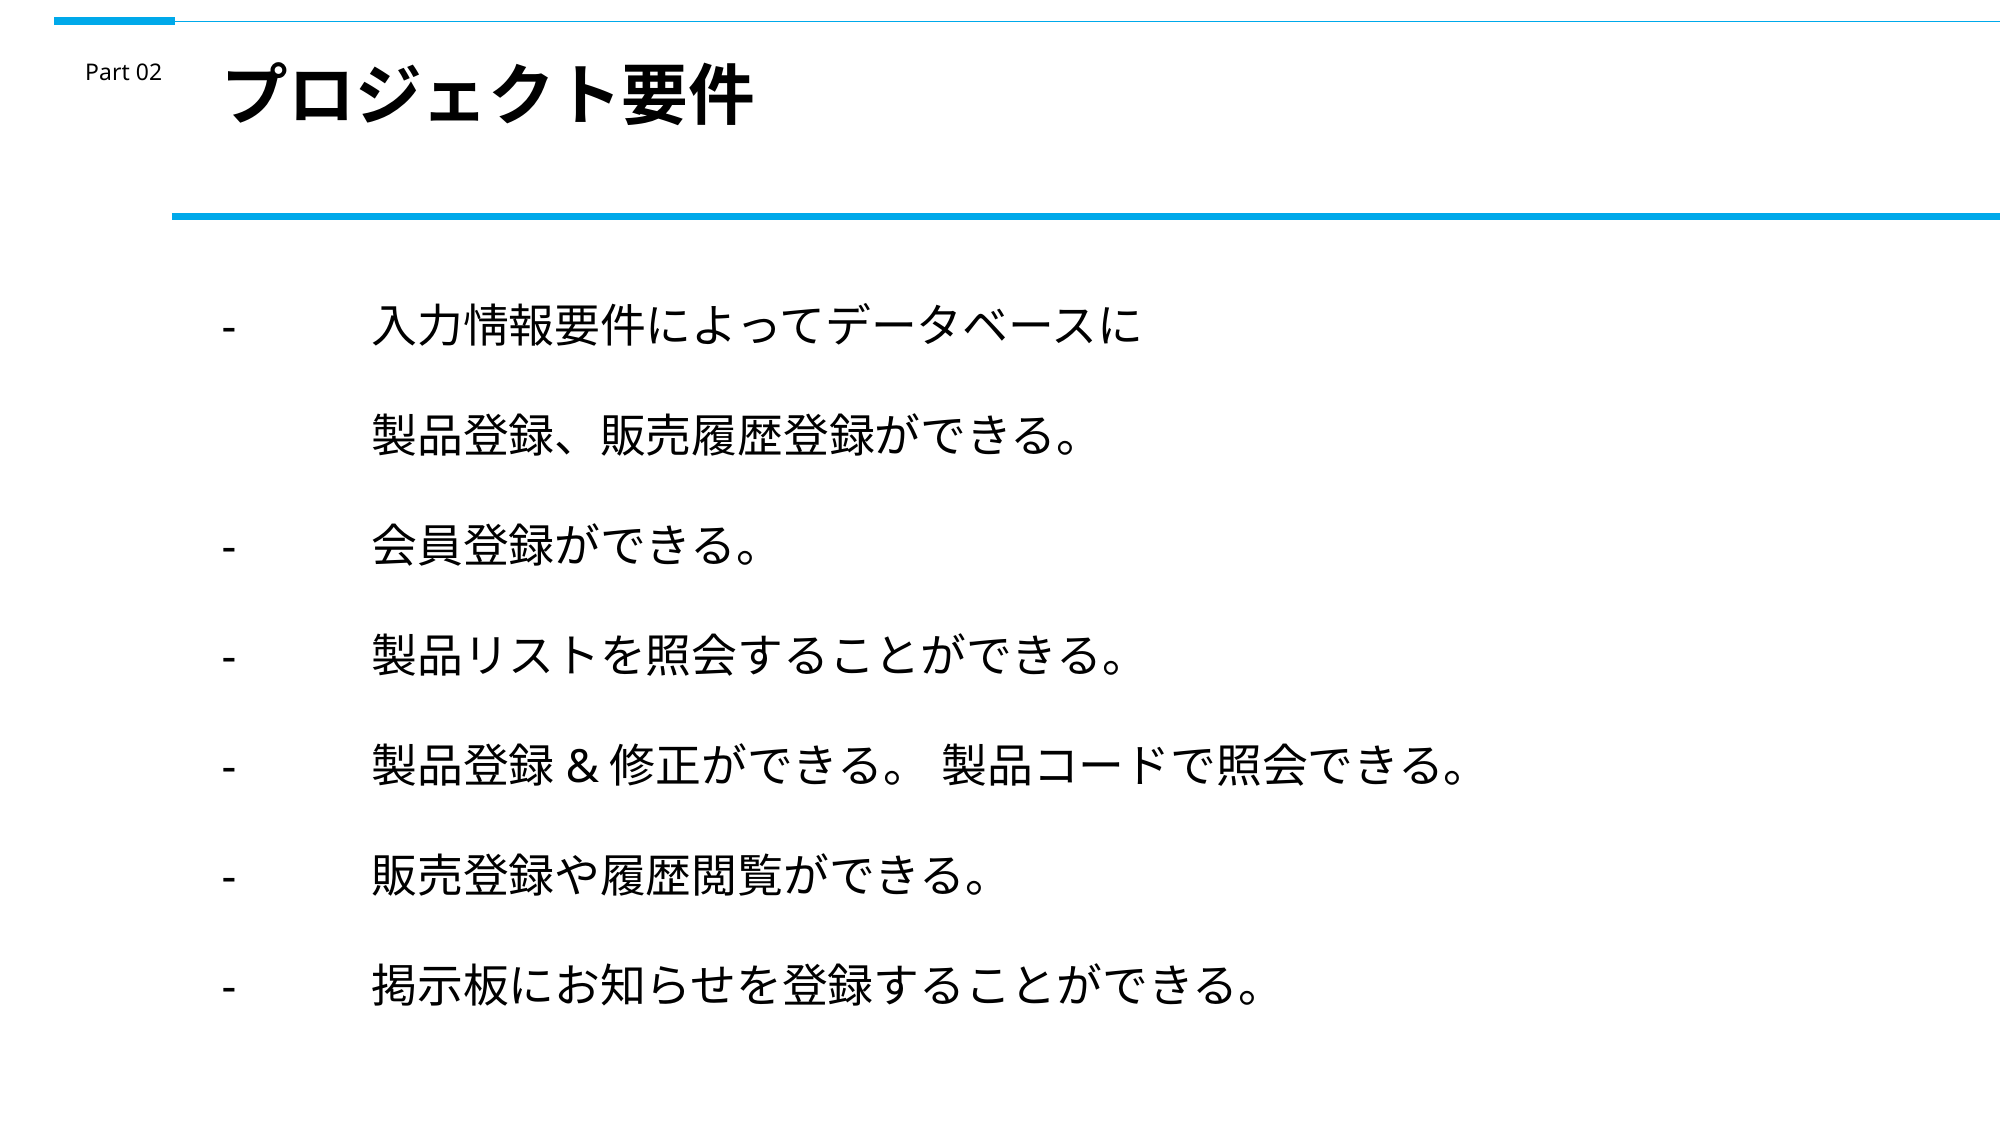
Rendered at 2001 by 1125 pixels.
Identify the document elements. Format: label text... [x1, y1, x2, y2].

text_box Part 02 [70, 50, 178, 93]
text_box プロジェクト要件 [206, 45, 1209, 140]
text_box - 入力情報要件によってデータベースに 製品登録、販売履歴登録ができる。 - 会員登録ができる。 - 製品リストを照会することができる。 - 製品登録&修正ができる。 製品コードで照会できる。 - 販売登録や履歴閲覧ができる。 - 掲示板にお知らせを登録することができる。 [206, 234, 1647, 1102]
text_box [54, 17, 175, 25]
